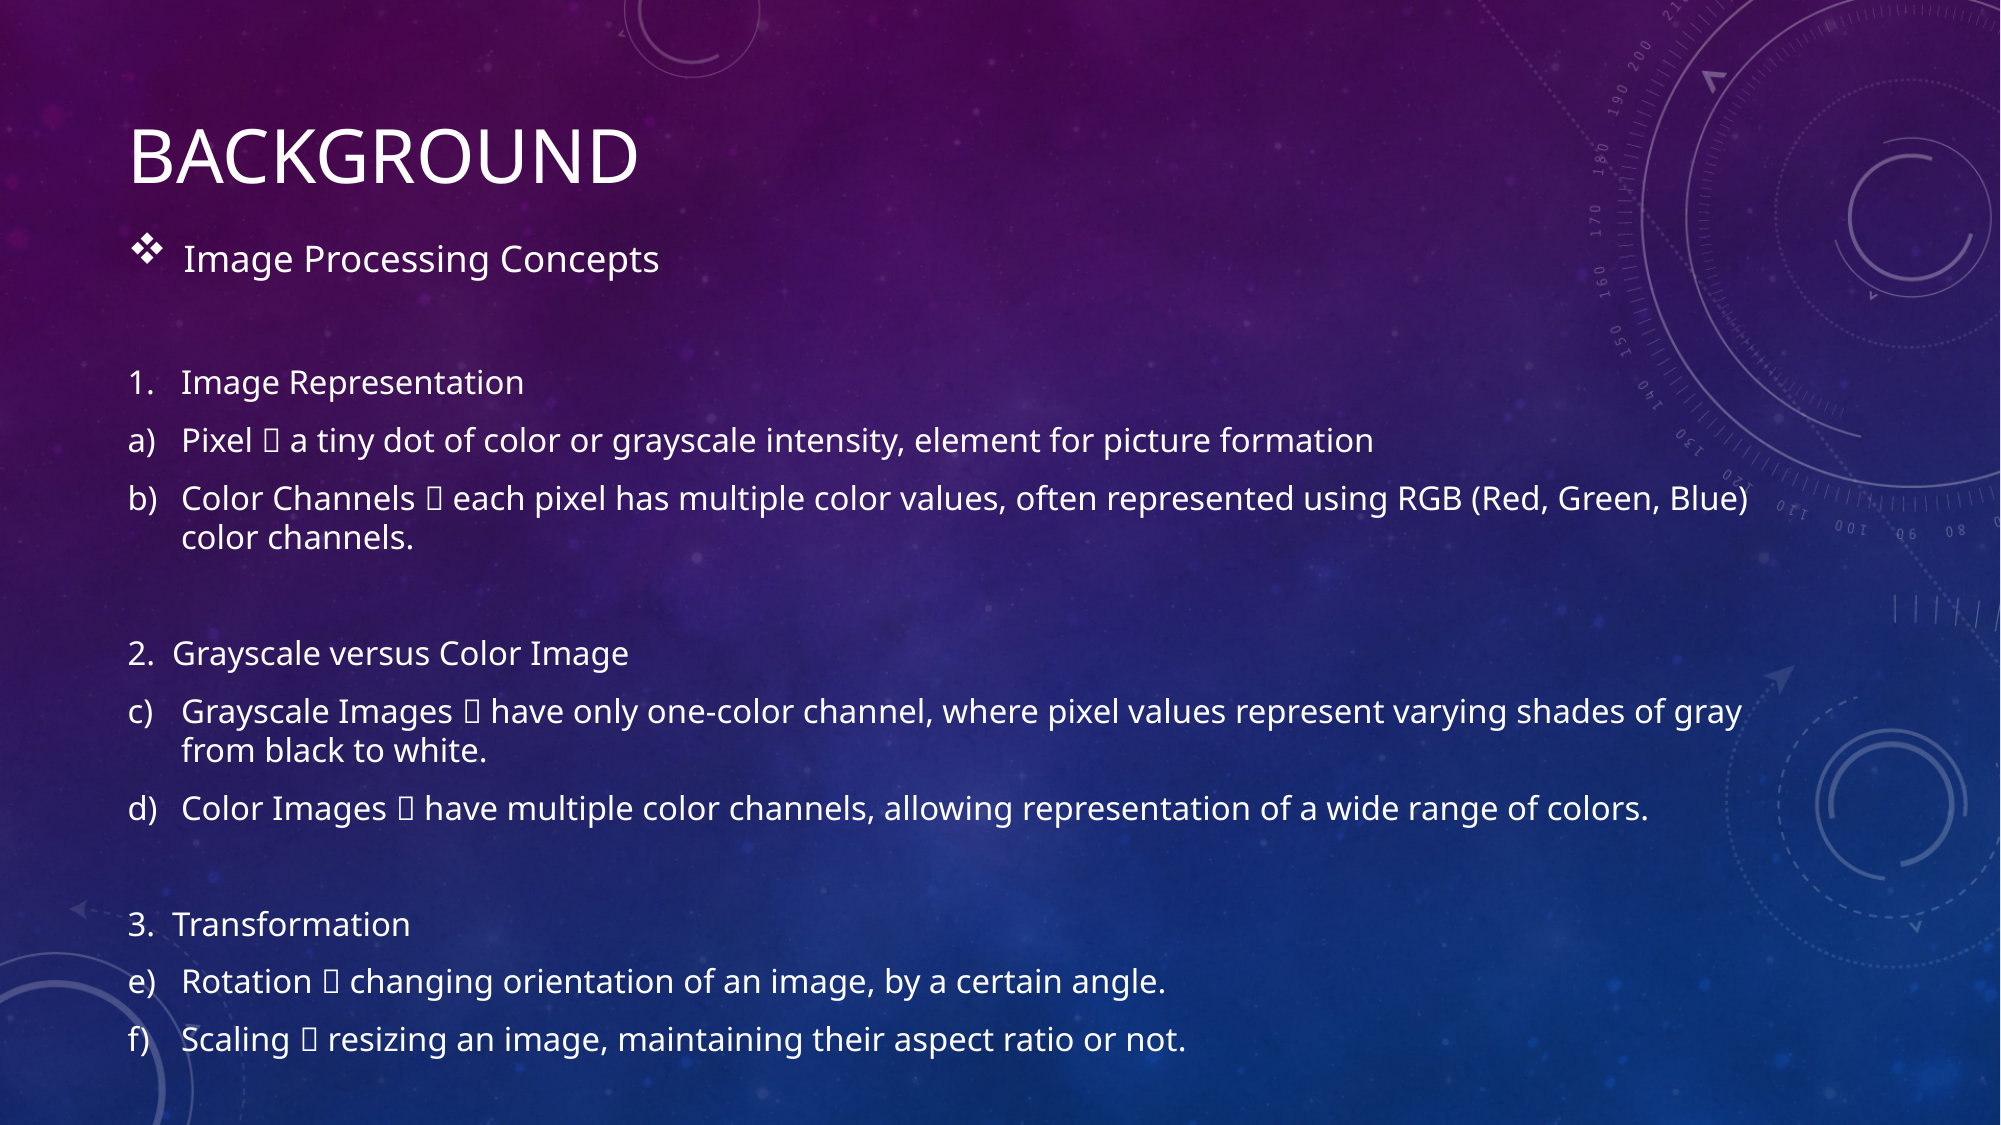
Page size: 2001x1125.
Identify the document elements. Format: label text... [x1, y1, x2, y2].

picture [0, 0, 2001, 1125]
list Image Processing Concepts Image Representation Pixel  a tiny dot of color or grayscale intensity, element for picture formation Color Channels  each pixel has multiple color values, often represented using RGB (Red, Green, Blue) color channels. 2. Grayscale versus Color Image Grayscale Images  have only one-color channel, where pixel values represent varying shades of gray from black to white. Color Images  have multiple color channels, allowing representation of a wide range of colors. 3. Transformation Rotation  changing orientation of an image, by a certain angle. Scaling  resizing an image, maintaining their aspect ratio or not. [112, 220, 1775, 1066]
title Background [112, 34, 1775, 220]
